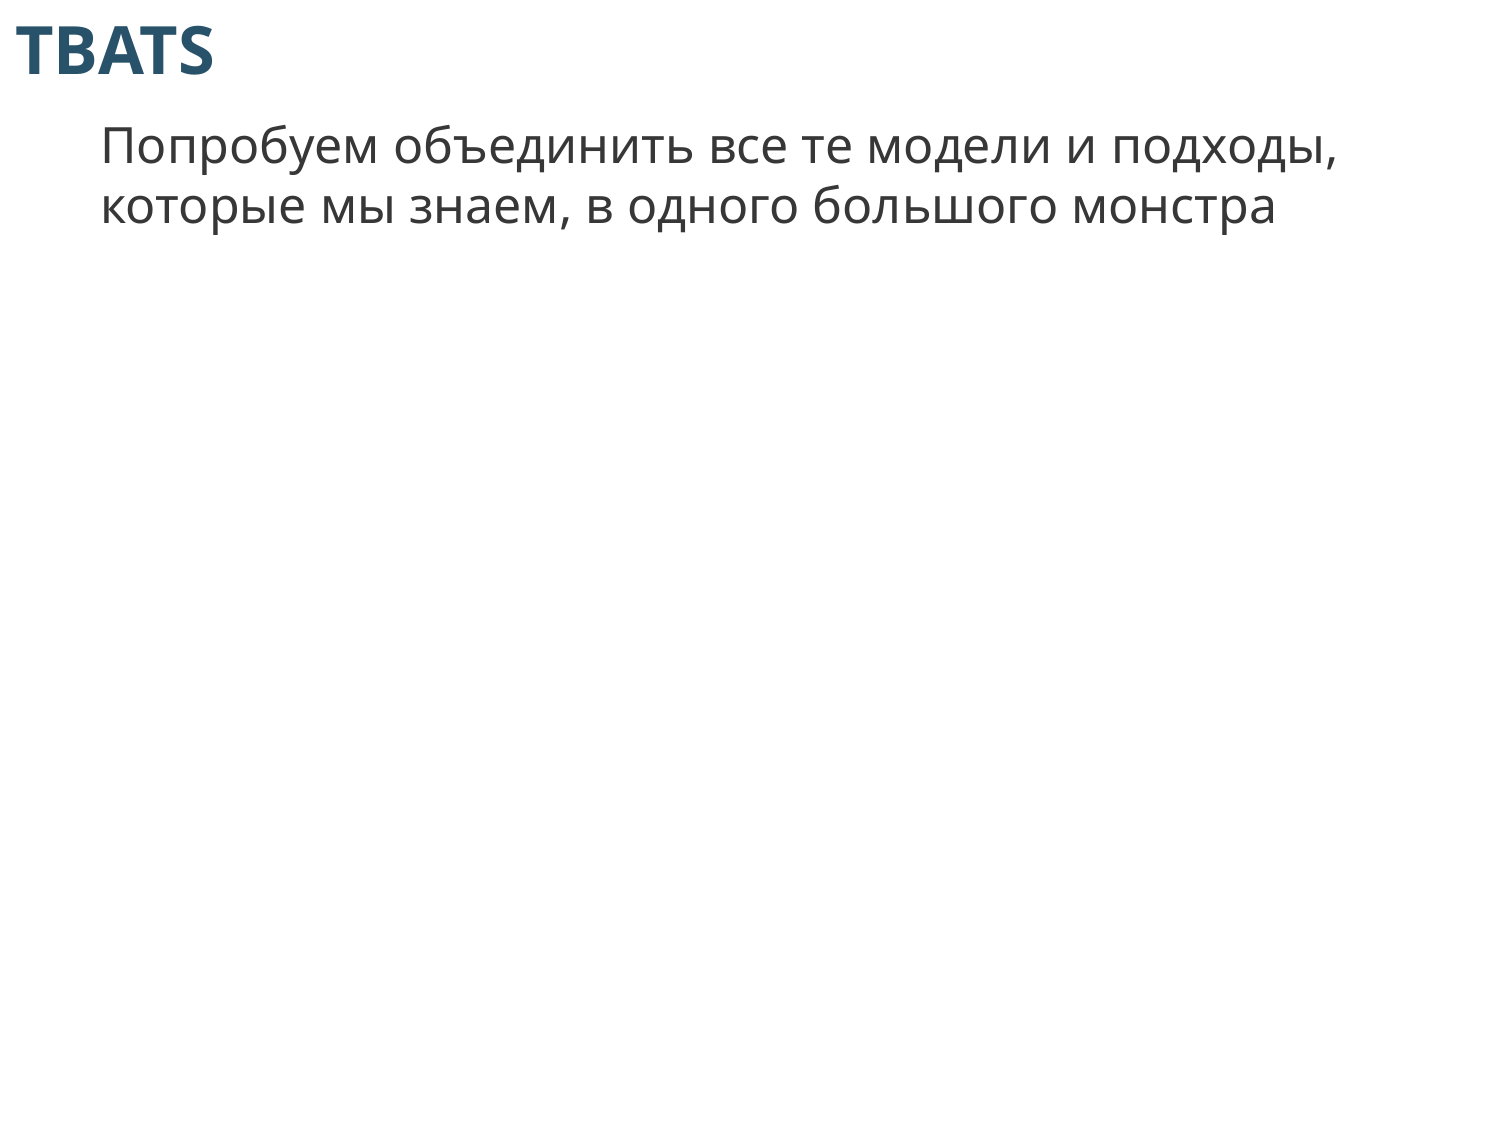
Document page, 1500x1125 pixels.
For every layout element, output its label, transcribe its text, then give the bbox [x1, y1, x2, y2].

text_box TBATS [0, 0, 1500, 96]
text_box Попробуем объединить все те модели и подходы, которые мы знаем, в одного большого монстра [100, 113, 1447, 279]
